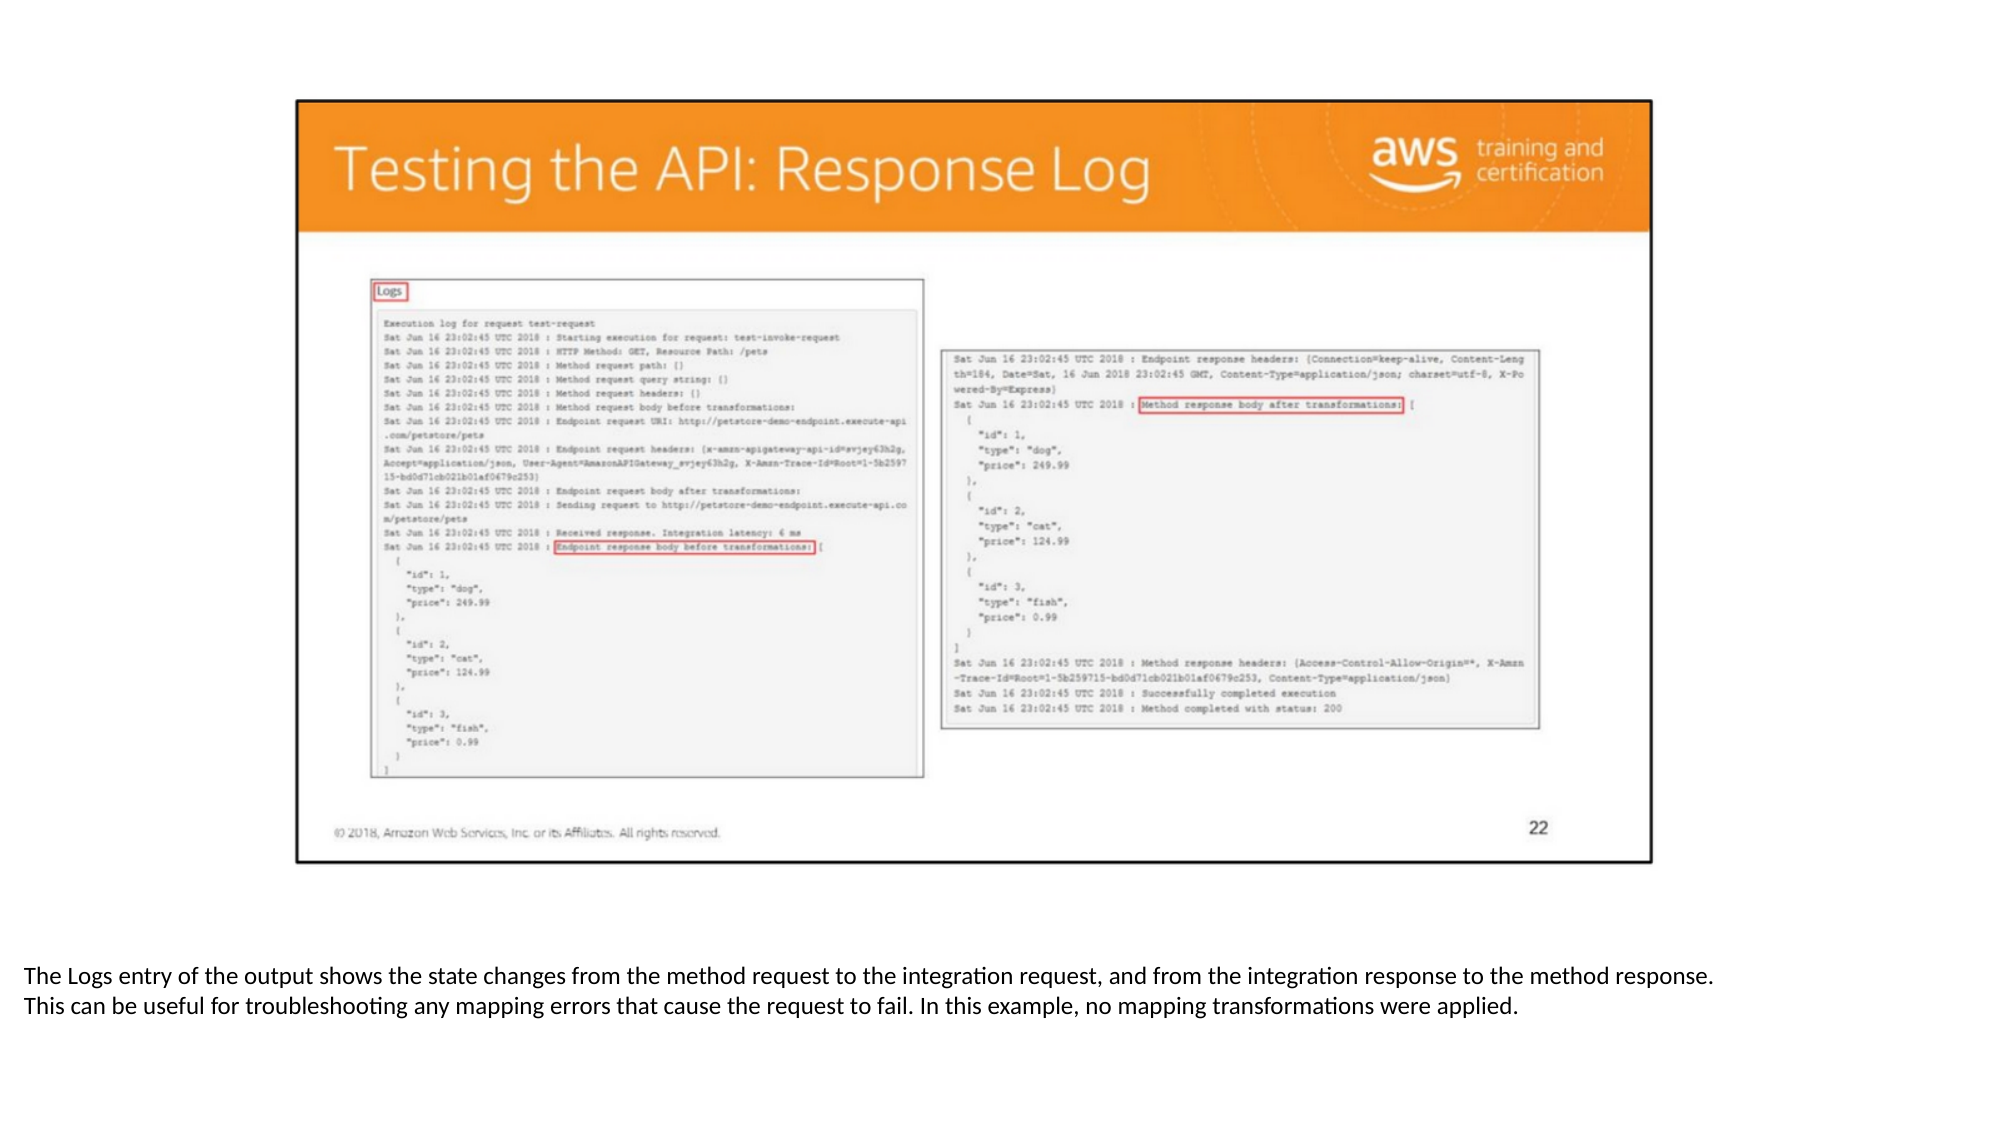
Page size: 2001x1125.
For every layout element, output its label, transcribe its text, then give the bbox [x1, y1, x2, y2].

picture [293, 92, 1663, 872]
text_box The Logs entry of the output shows the state changes from the method request to the integration request, and from the integration response to the method response. This can be useful for troubleshooting any mapping errors that cause the request to fail. In this example, no mapping transformations were applied. [9, 951, 1739, 1072]
